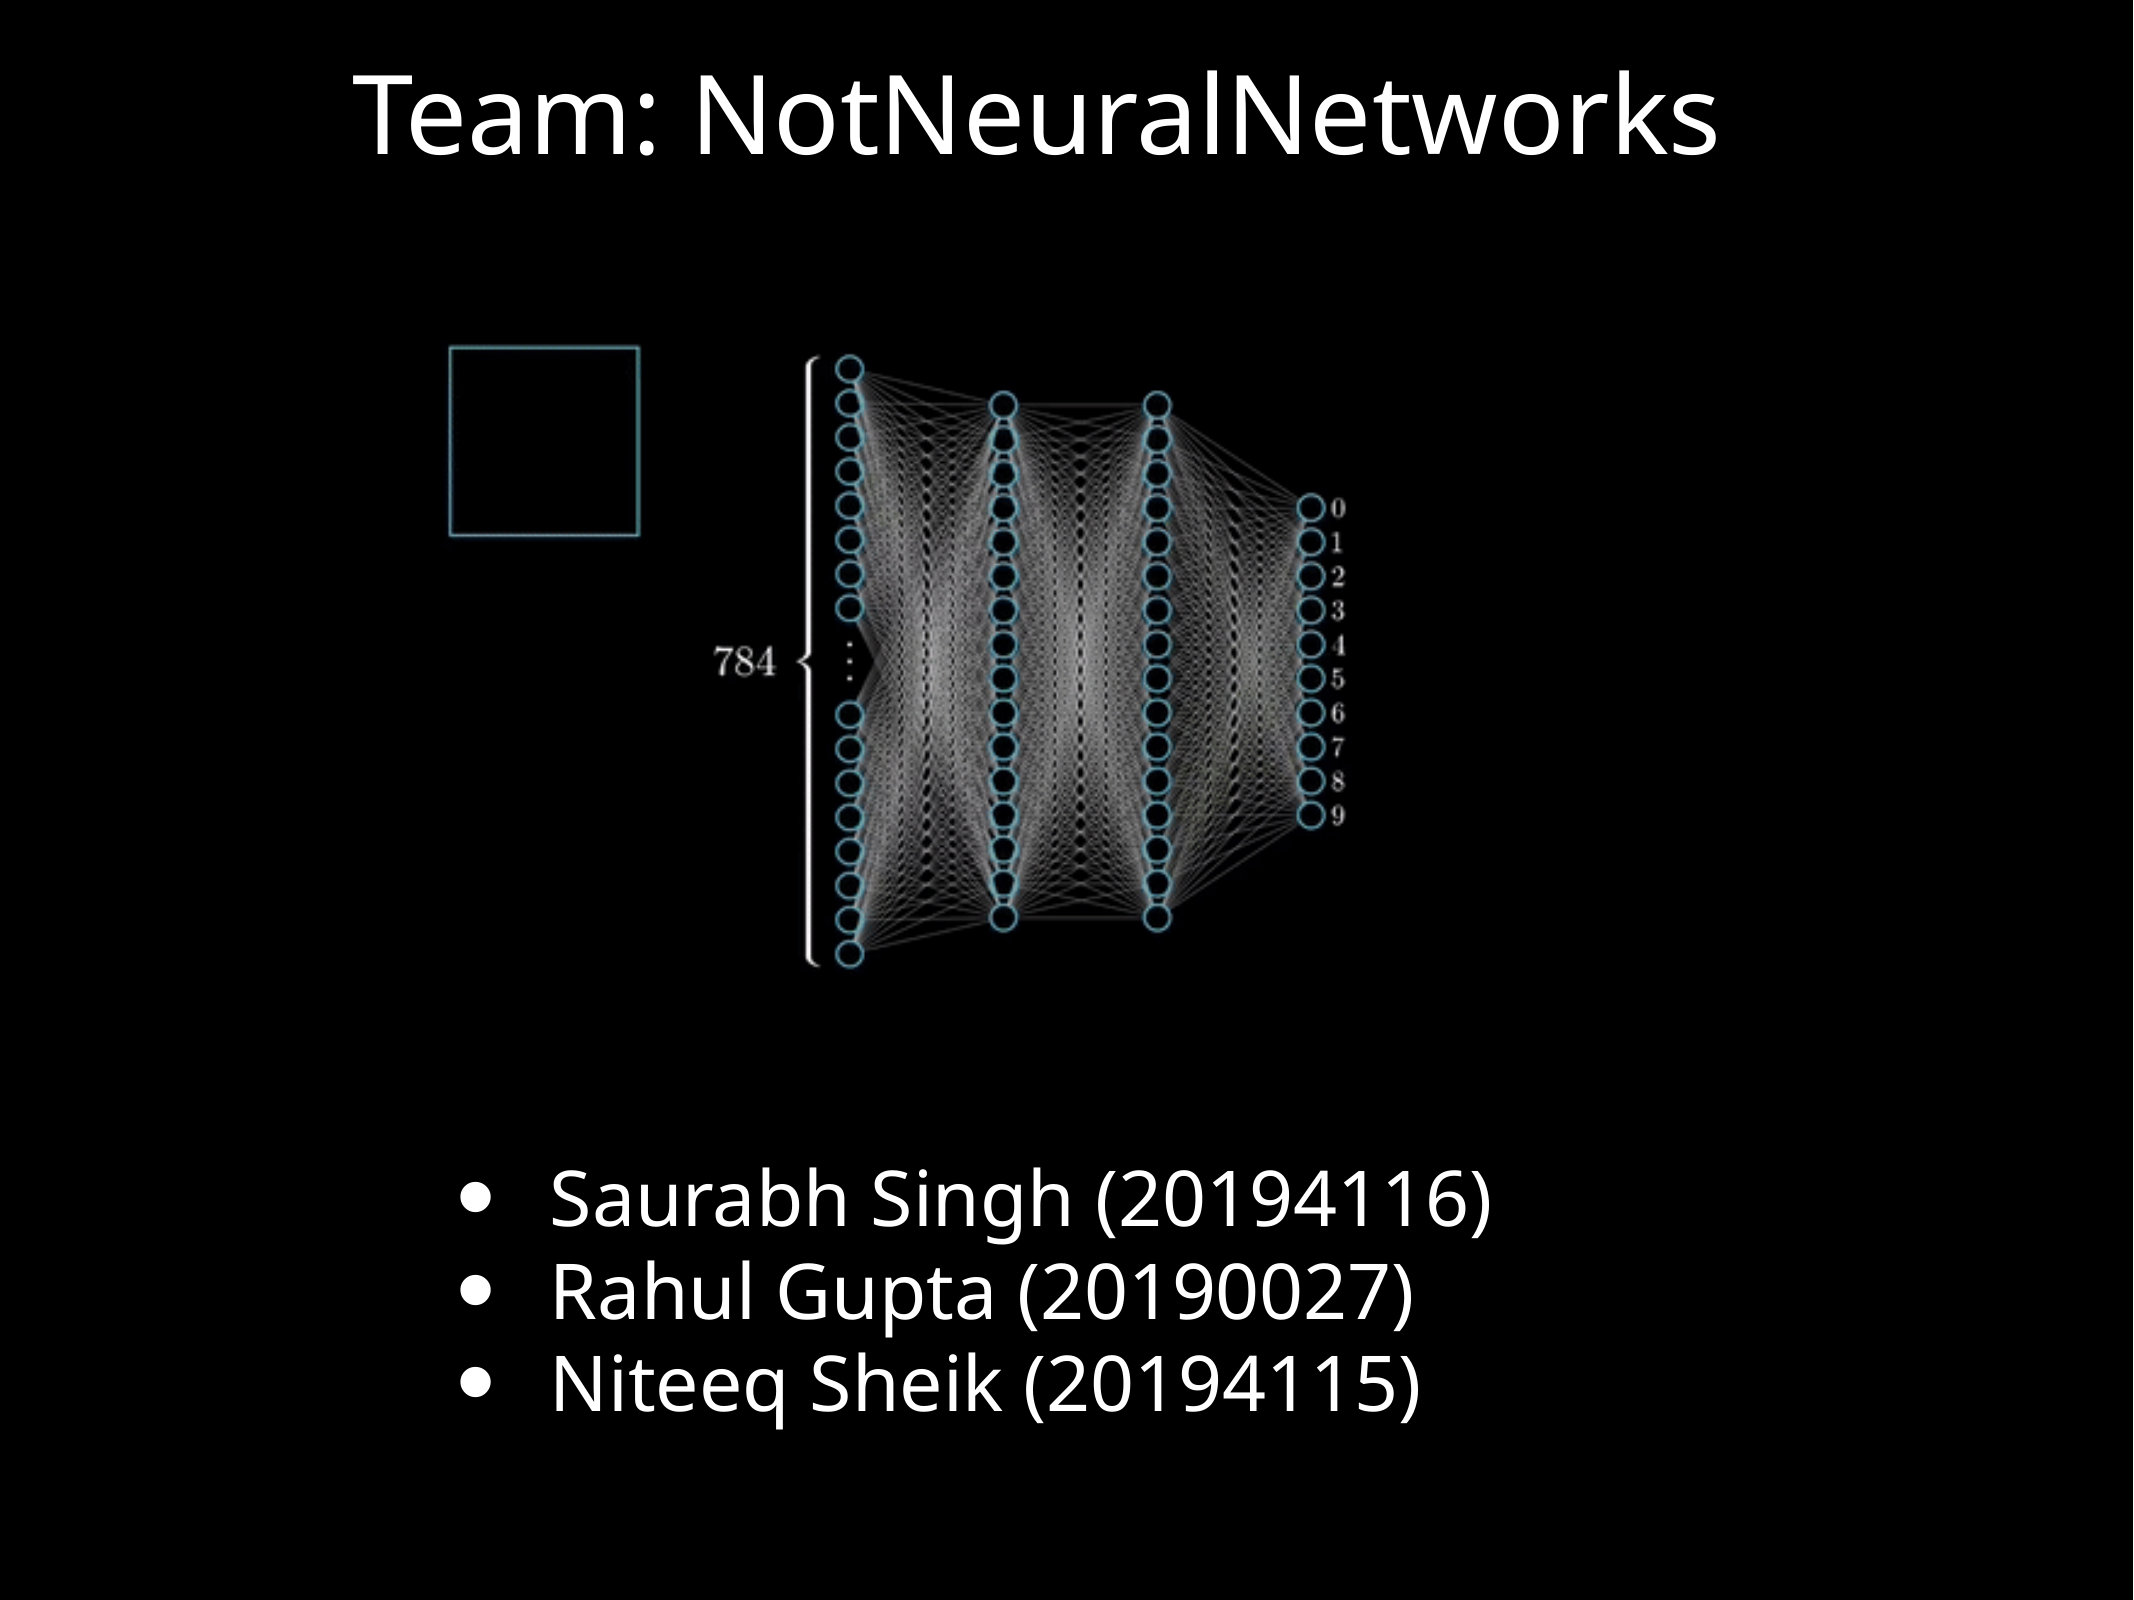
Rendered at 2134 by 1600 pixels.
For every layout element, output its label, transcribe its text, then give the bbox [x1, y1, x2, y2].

picture [413, 321, 1628, 1005]
list Saurabh Singh (20194116) Rahul Gupta (20190027) Niteeq Sheik (20194115) [447, 1140, 1882, 1451]
title Team: NotNeuralNetworks [249, 33, 1826, 185]
